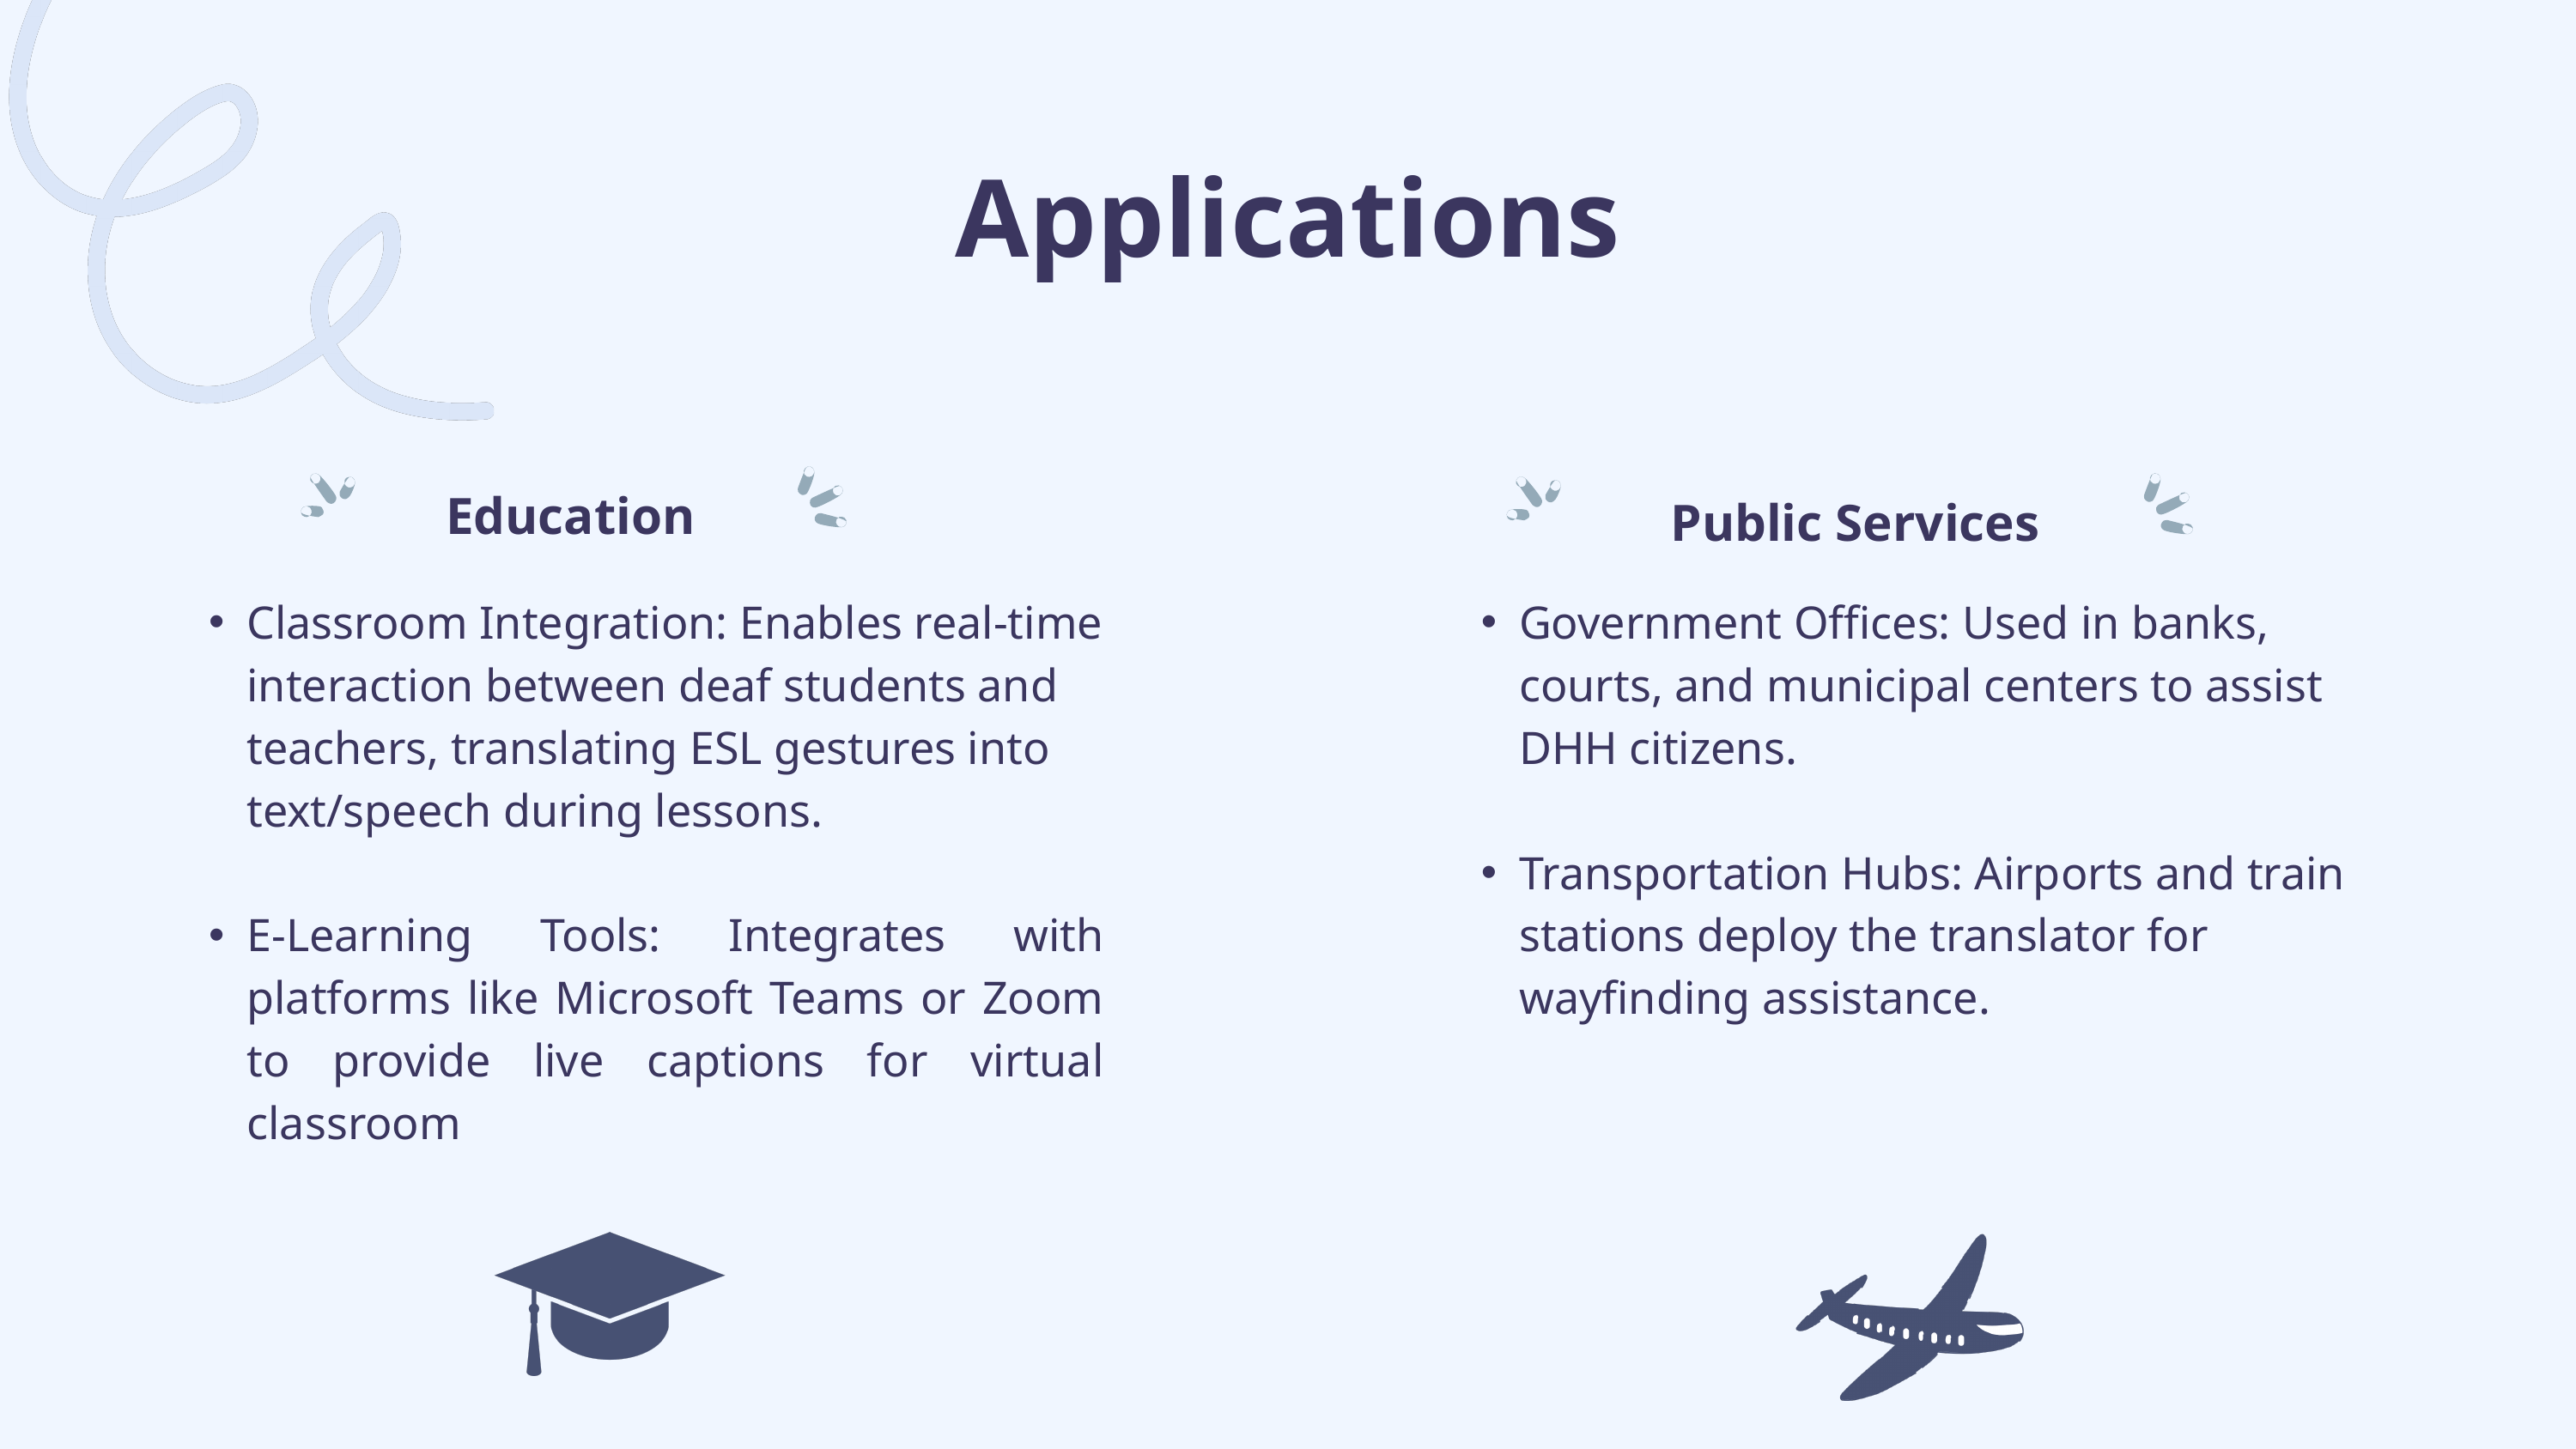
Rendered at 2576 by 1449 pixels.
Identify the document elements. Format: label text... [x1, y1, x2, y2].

text_box Applications [402, 128, 2174, 279]
text_box Classroom Integration: Enables real-time interaction between deaf students and teachers, translating ESL gestures into text/speech during lessons. E-Learning Tools: Integrates with platforms like Microsoft Teams or Zoom to provide live captions for virtual classroom [170, 585, 1105, 1211]
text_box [1540, 474, 1567, 508]
text_box [1795, 1232, 2024, 1401]
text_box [295, 500, 330, 524]
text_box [1501, 504, 1535, 526]
text_box Public Services [1533, 481, 2178, 552]
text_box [2168, 487, 2196, 513]
text_box [0, 0, 495, 421]
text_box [792, 460, 820, 501]
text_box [2155, 514, 2199, 540]
text_box [494, 1232, 726, 1376]
text_box Government Offices: Used in banks, courts, and municipal centers to assist DHH citizens. Transportation Hubs: Airports and train stations deploy the translator for wayfinding assistance. [1443, 585, 2377, 1087]
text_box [2138, 467, 2166, 508]
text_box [334, 471, 361, 505]
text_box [809, 507, 853, 533]
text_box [1510, 470, 1548, 503]
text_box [304, 467, 343, 499]
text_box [822, 479, 849, 506]
text_box Education [402, 474, 726, 544]
